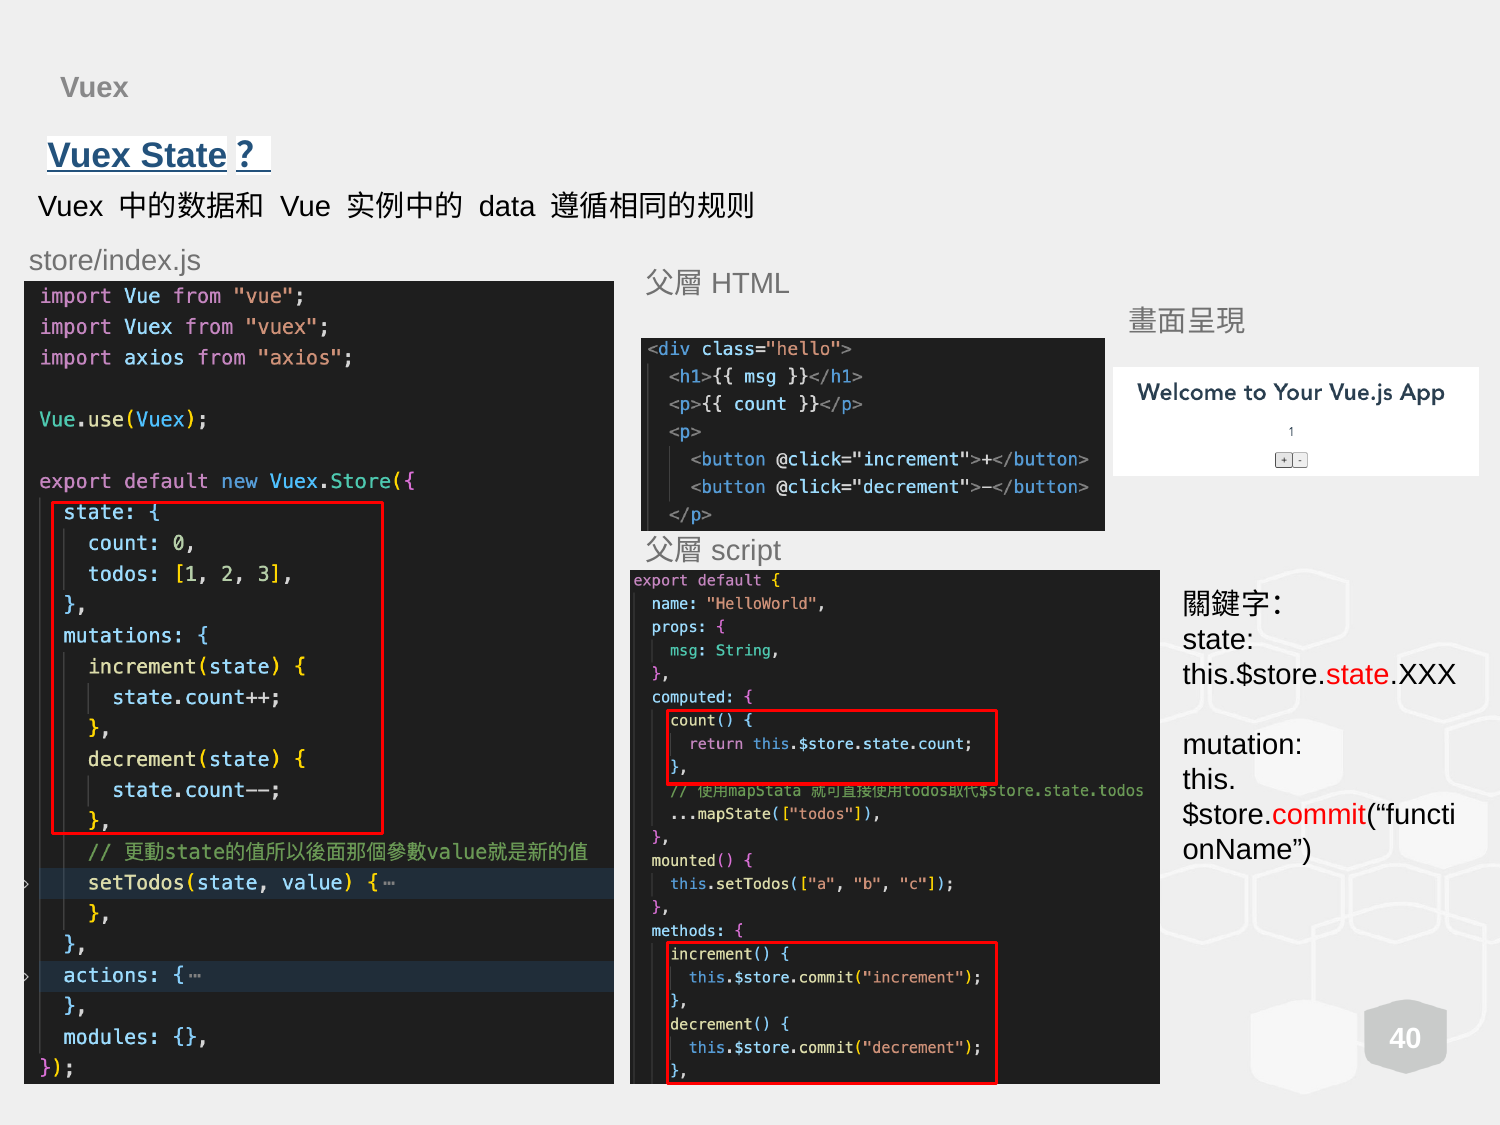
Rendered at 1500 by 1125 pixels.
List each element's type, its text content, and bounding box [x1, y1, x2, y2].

text_box store/index.js [13, 225, 253, 291]
text_box Vuex [45, 53, 538, 106]
text_box Vuex 中的数据和 Vue 实例中的 data 遵循相同的规则 [22, 171, 1227, 272]
text_box 父層script [630, 516, 870, 569]
text_box Vuex State？ [32, 106, 956, 190]
picture [0, 0, 1500, 1125]
text_box 畫面呈現 [1113, 287, 1353, 353]
text_box 父層HTML [630, 249, 870, 315]
slide_number ‹#› [1364, 999, 1447, 1074]
text_box 關鍵字： state: this.$store.state.XXX mutation: this.$store.commit(“functionName”) [1167, 570, 1487, 881]
